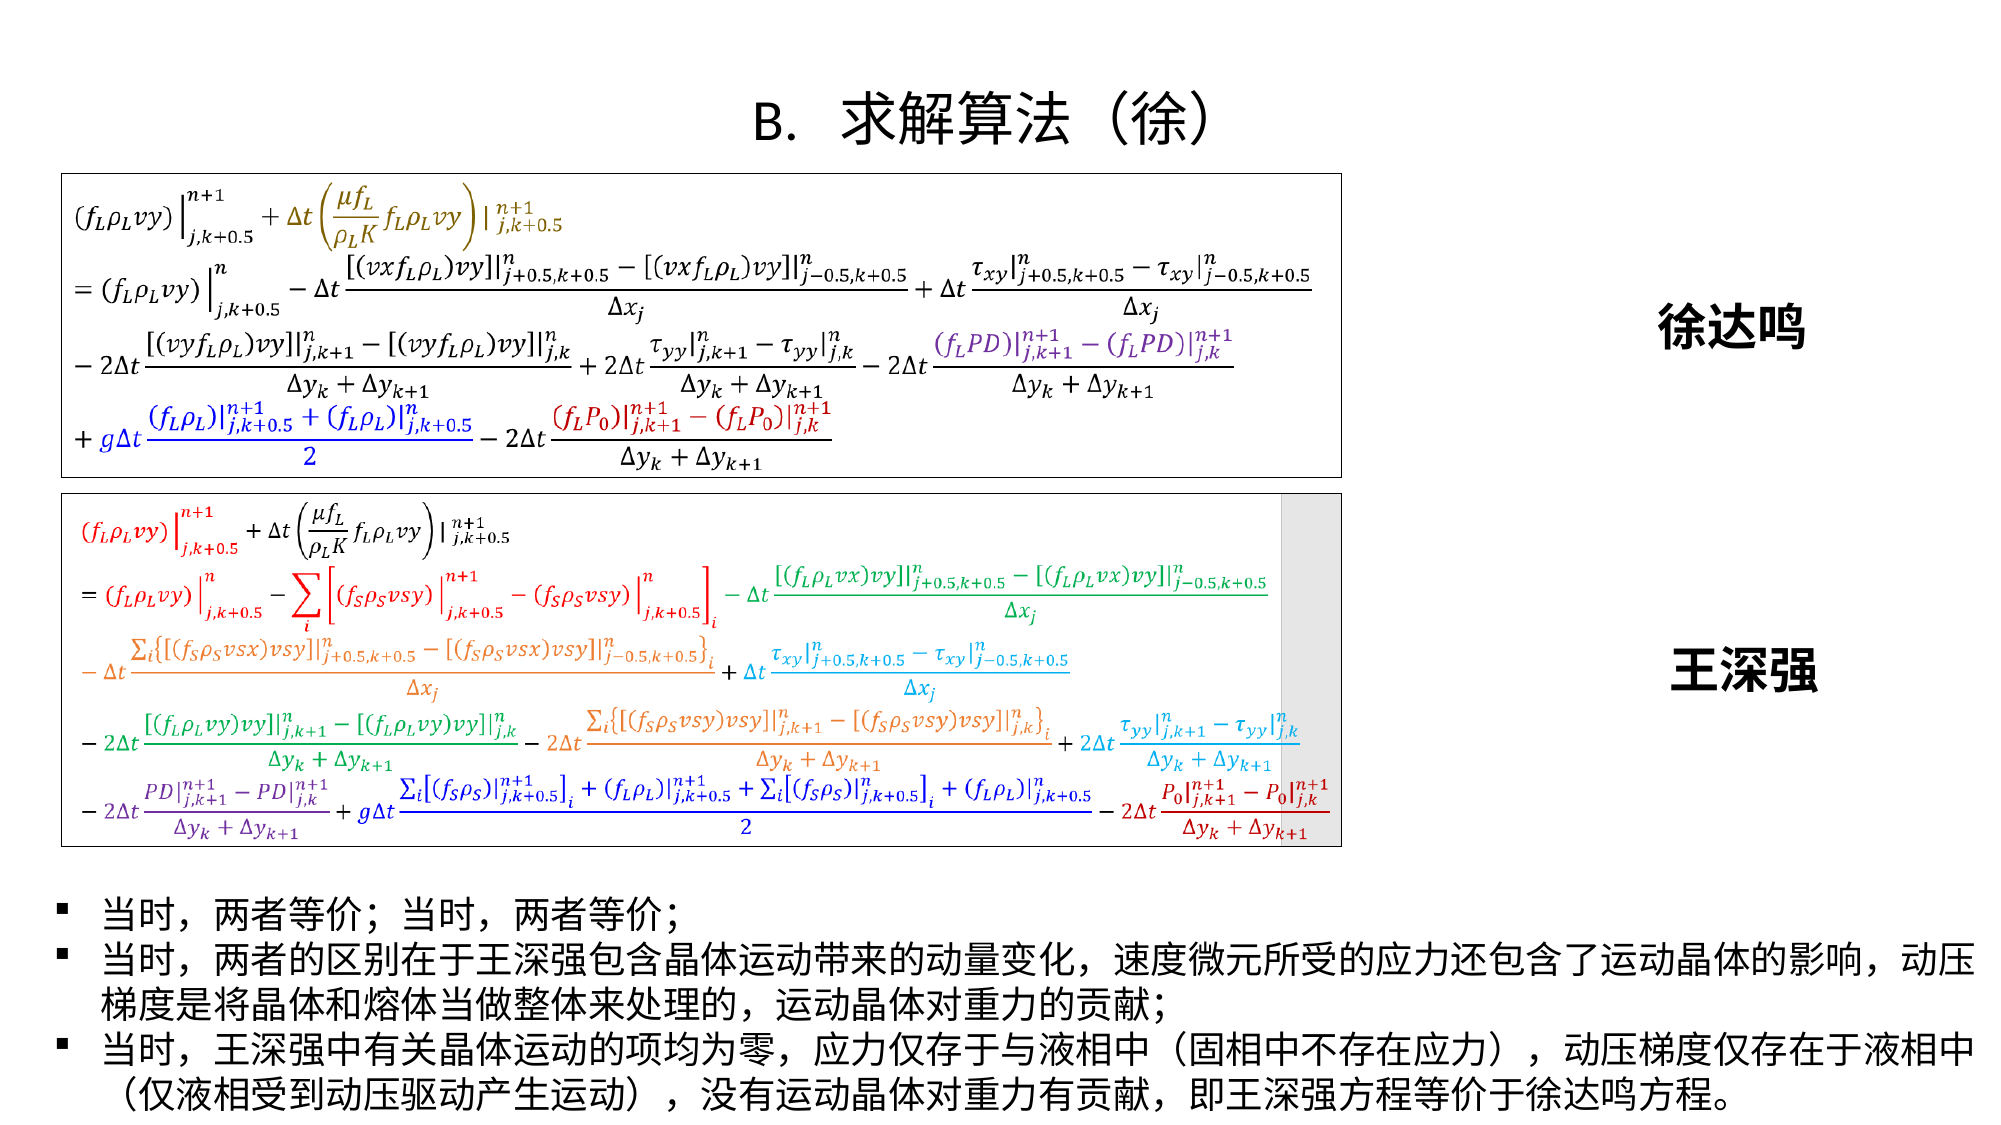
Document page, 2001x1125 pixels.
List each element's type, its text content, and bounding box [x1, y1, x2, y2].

picture [61, 173, 1343, 478]
picture [61, 493, 1343, 847]
text_box 王深强 [1654, 631, 1835, 706]
text_box 徐达鸣 [1642, 287, 1874, 363]
